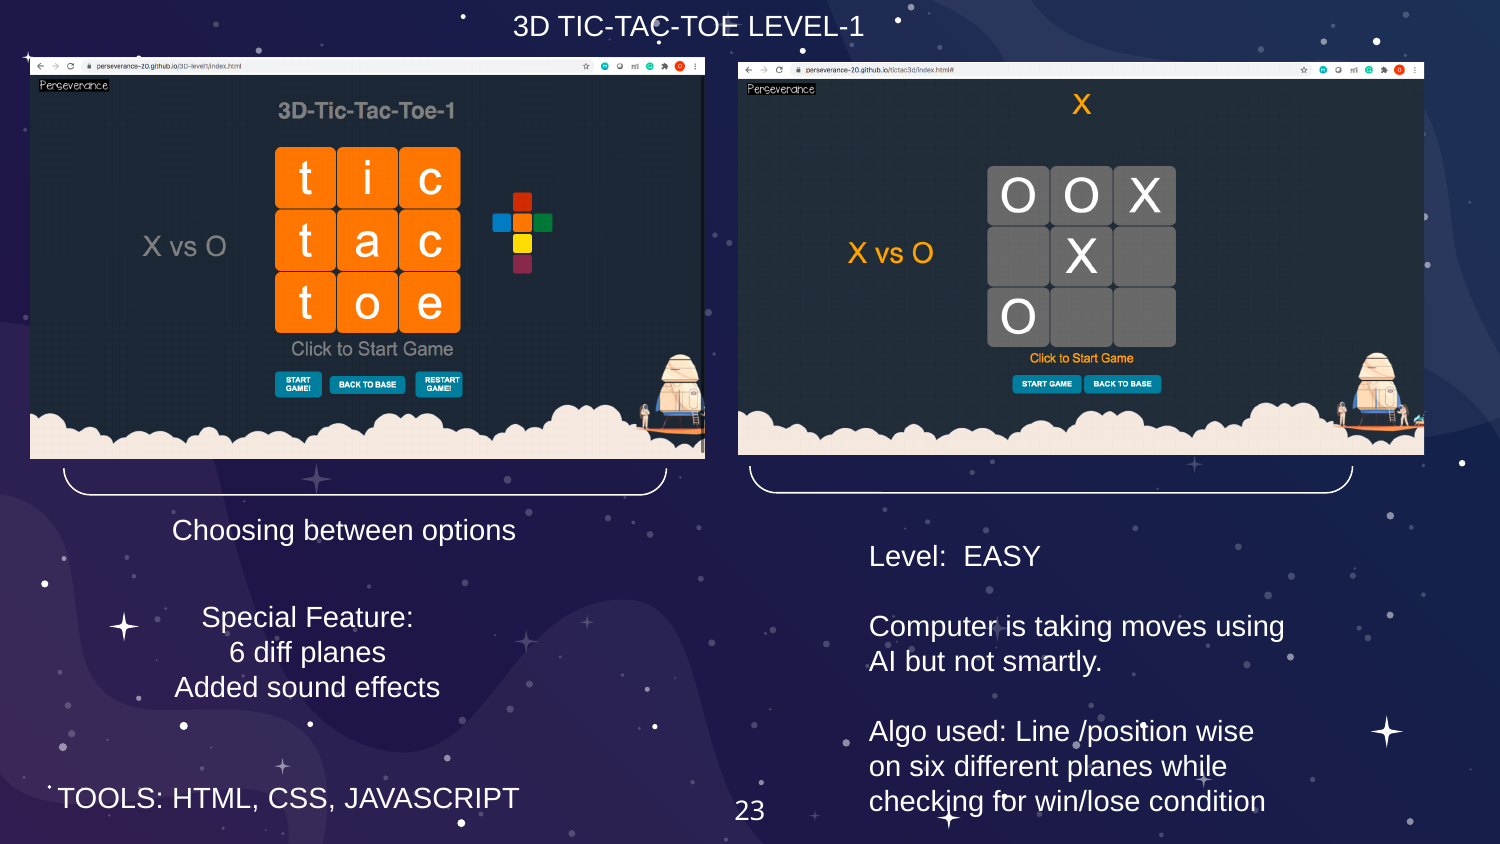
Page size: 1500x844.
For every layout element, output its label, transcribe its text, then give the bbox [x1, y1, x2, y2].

slide_number 23 [705, 779, 795, 844]
text_box Choosing between options [157, 503, 532, 554]
text_box Special Feature: 6 diff planes Added sound effects [159, 590, 457, 711]
text_box 3D TIC-TAC-TOE LEVEL-1 [498, 0, 979, 50]
text_box [63, 468, 668, 496]
text_box TOOLS: HTML, CSS, JAVASCRIPT [42, 772, 536, 822]
picture [30, 57, 706, 459]
picture [737, 62, 1425, 456]
text_box Level: EASY Computer is taking moves using AI but not smartly. Algo used: Line /position wise on six different planes while checking for win/lose condition [854, 530, 1309, 825]
text_box [749, 464, 1354, 494]
